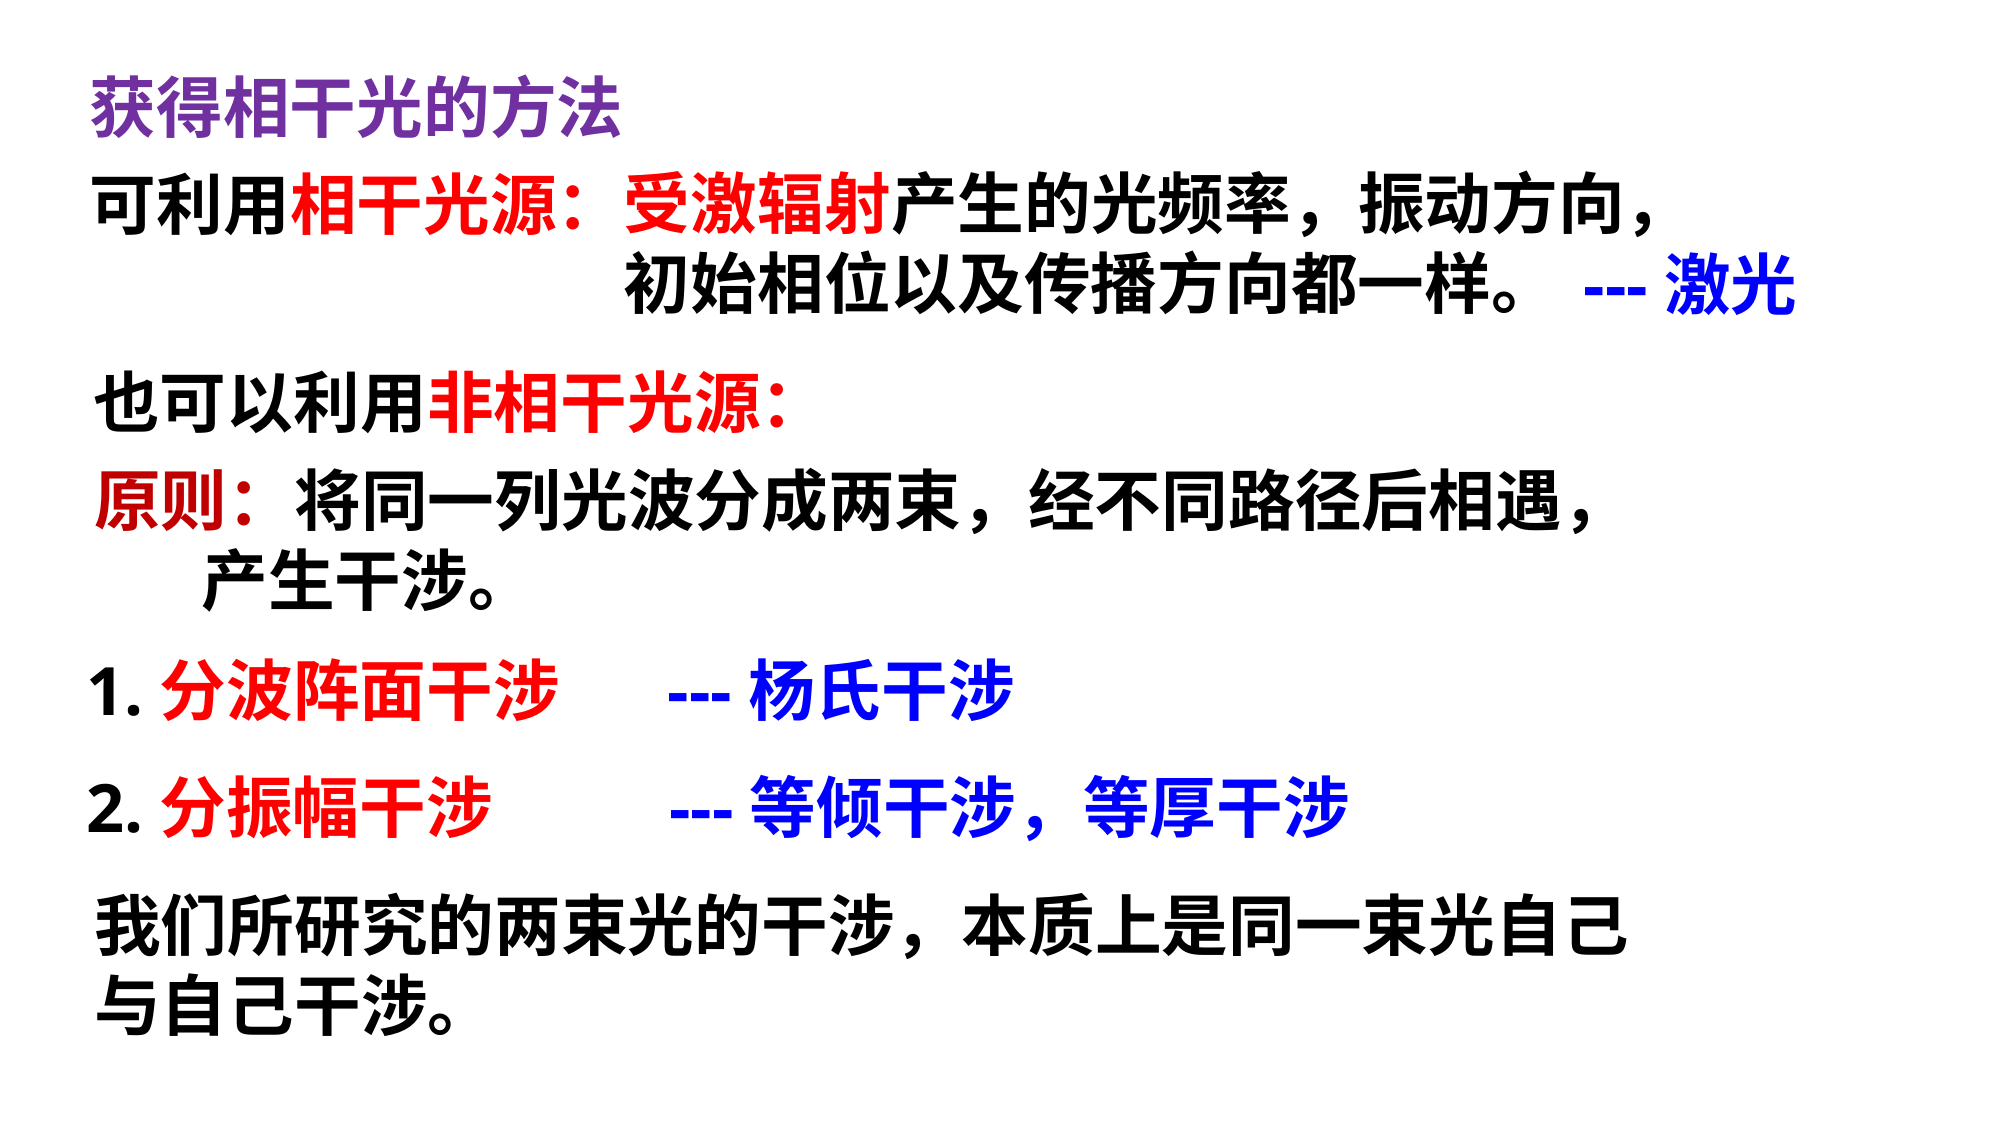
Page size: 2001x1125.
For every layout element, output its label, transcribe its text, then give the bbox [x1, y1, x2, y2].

text_box 原则：将同一列光波分成两束，经不同路径后相遇， 产生干涉。 [79, 451, 1645, 627]
text_box 也可以利用非相干光源： [78, 353, 843, 449]
text_box 可利用相干光源： [75, 155, 609, 250]
text_box ---等倾干涉，等厚干涉 [654, 758, 1366, 854]
text_box 获得相干光的方法 [75, 58, 639, 153]
text_box 受激辐射产生的光频率，振动方向， 初始相位以及传播方向都一样。 [609, 154, 1707, 330]
text_box 我们所研究的两束光的干涉，本质上是同一束光自己 与自己干涉。 [79, 876, 1645, 1051]
text_box ---杨氏干涉 [652, 641, 1031, 737]
text_box 1.分波阵面干涉 [71, 641, 575, 737]
text_box 2.分振幅干涉 [71, 758, 508, 854]
text_box ---激光 [1568, 235, 1813, 330]
